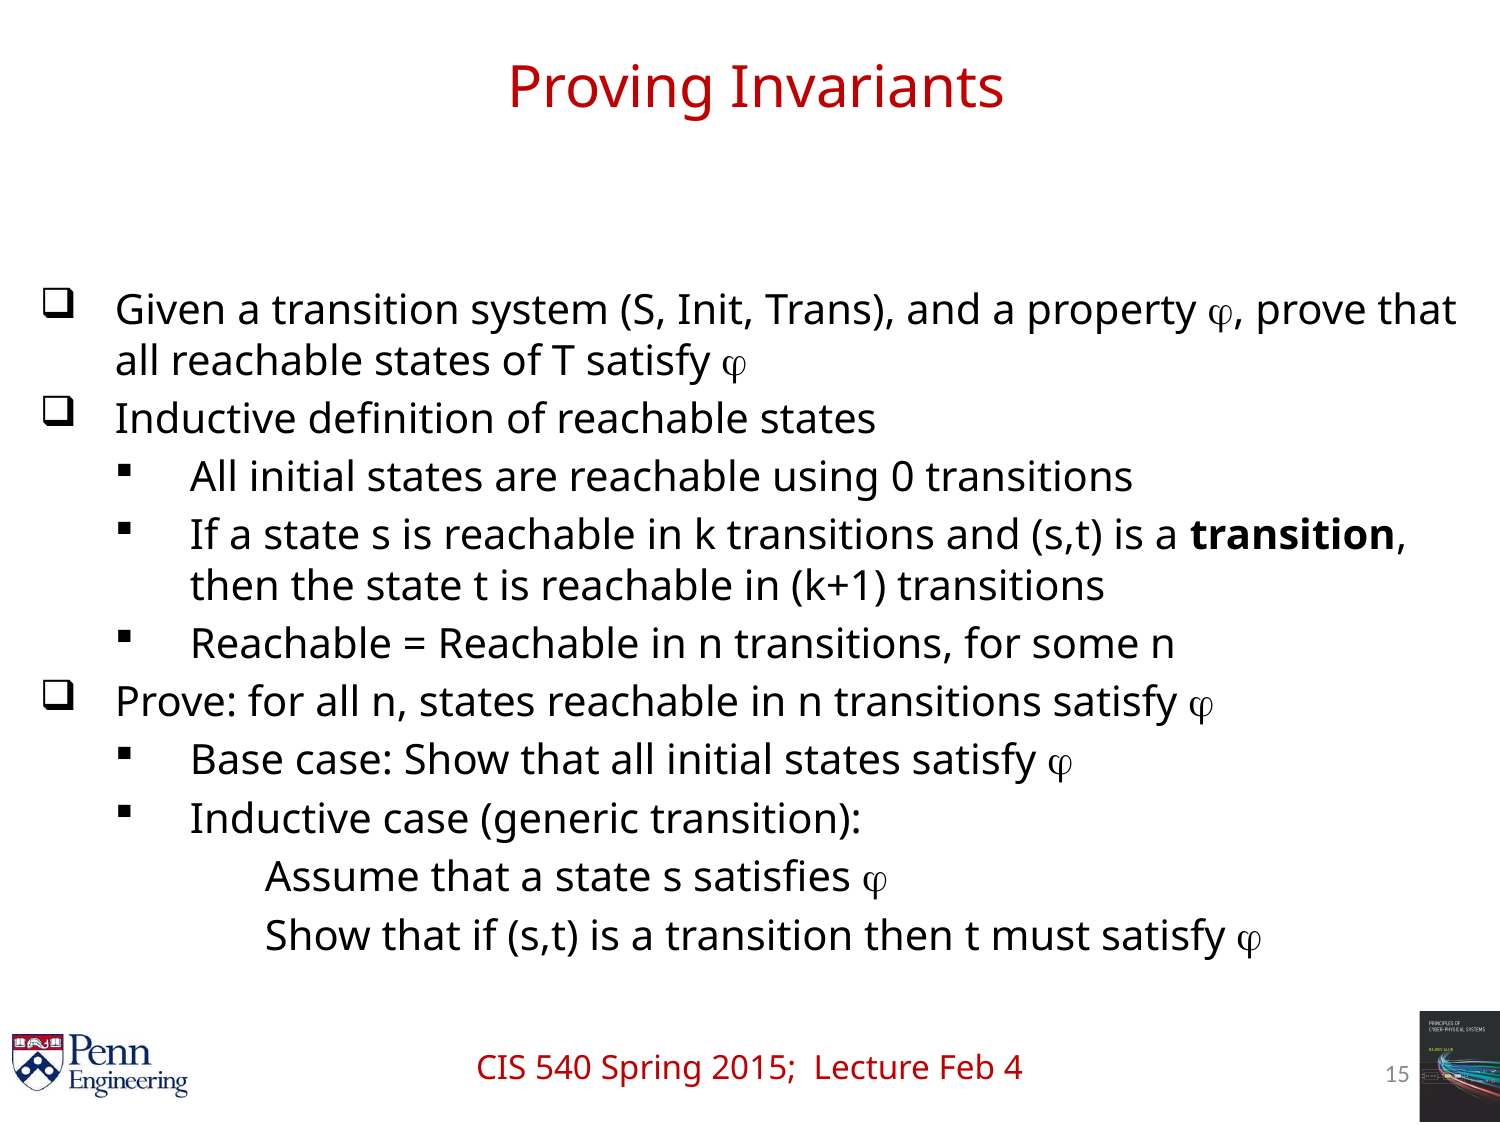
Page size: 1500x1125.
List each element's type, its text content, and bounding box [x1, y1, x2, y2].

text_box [0, 1007, 1500, 1125]
text_box Given a transition system (S, Init, Trans), and a property j, prove that all reachable states of T satisfy j Inductive definition of reachable states All initial states are reachable using 0 transitions If a state s is reachable in k transitions and (s,t) is a transition, then the state t is reachable in (k+1) transitions Reachable = Reachable in n transitions, for some n Prove: for all n, states reachable in n transitions satisfy j Base case: Show that all initial states satisfy j Inductive case (generic transition): Assume that a state s satisfies j Show that if (s,t) is a transition then t must satisfy j [24, 212, 1500, 983]
title Proving Invariants [112, 24, 1400, 143]
